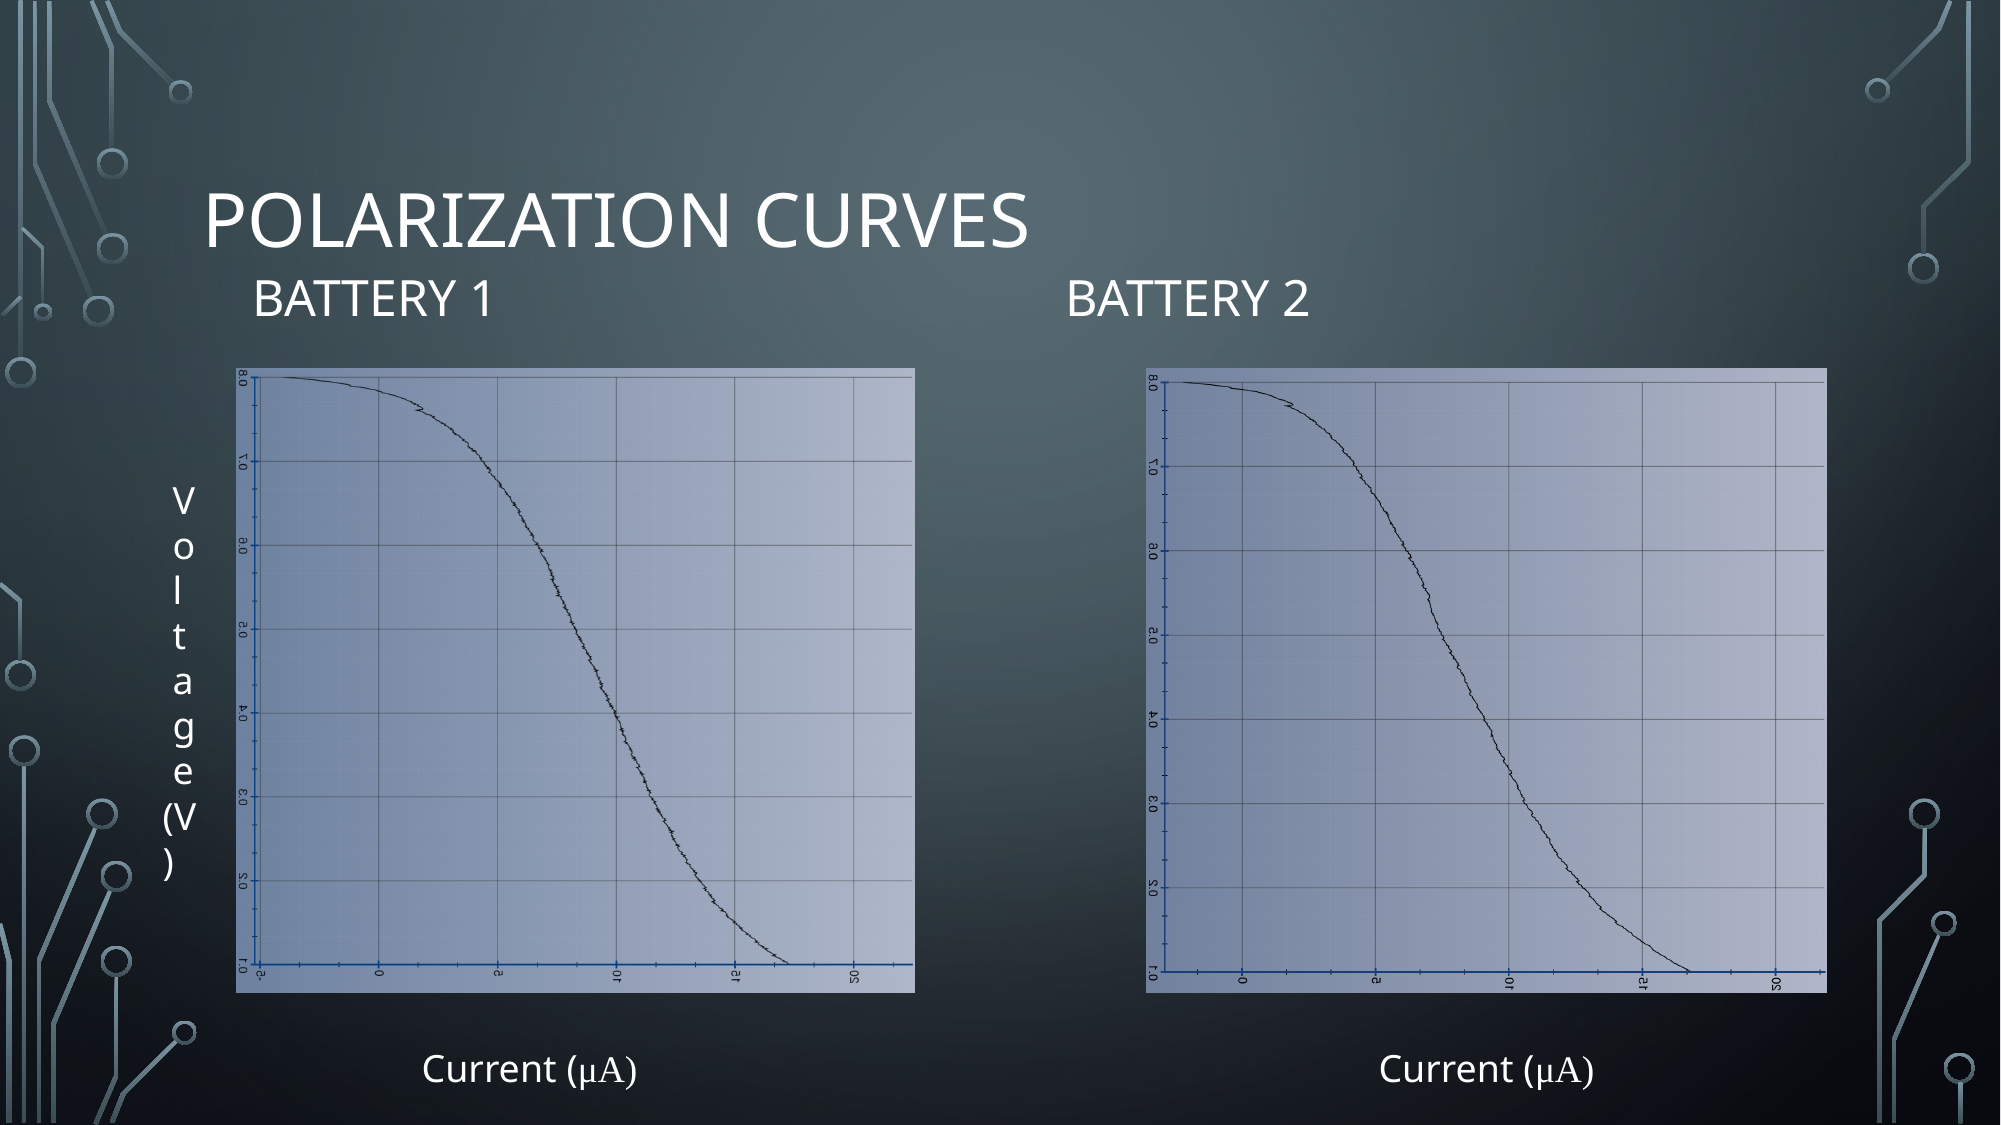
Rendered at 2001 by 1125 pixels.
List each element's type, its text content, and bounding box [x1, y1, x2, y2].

text_box (V) [147, 785, 222, 891]
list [1145, 368, 1827, 994]
title Polarization Curves [187, 101, 1813, 344]
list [236, 368, 916, 994]
list Battery 2 [1050, 200, 1813, 336]
text_box Current (μA) [264, 1037, 795, 1098]
list Battery 1 [236, 200, 1000, 336]
text_box Current (μA) [1221, 1037, 1752, 1098]
text_box Voltage [164, 469, 188, 785]
